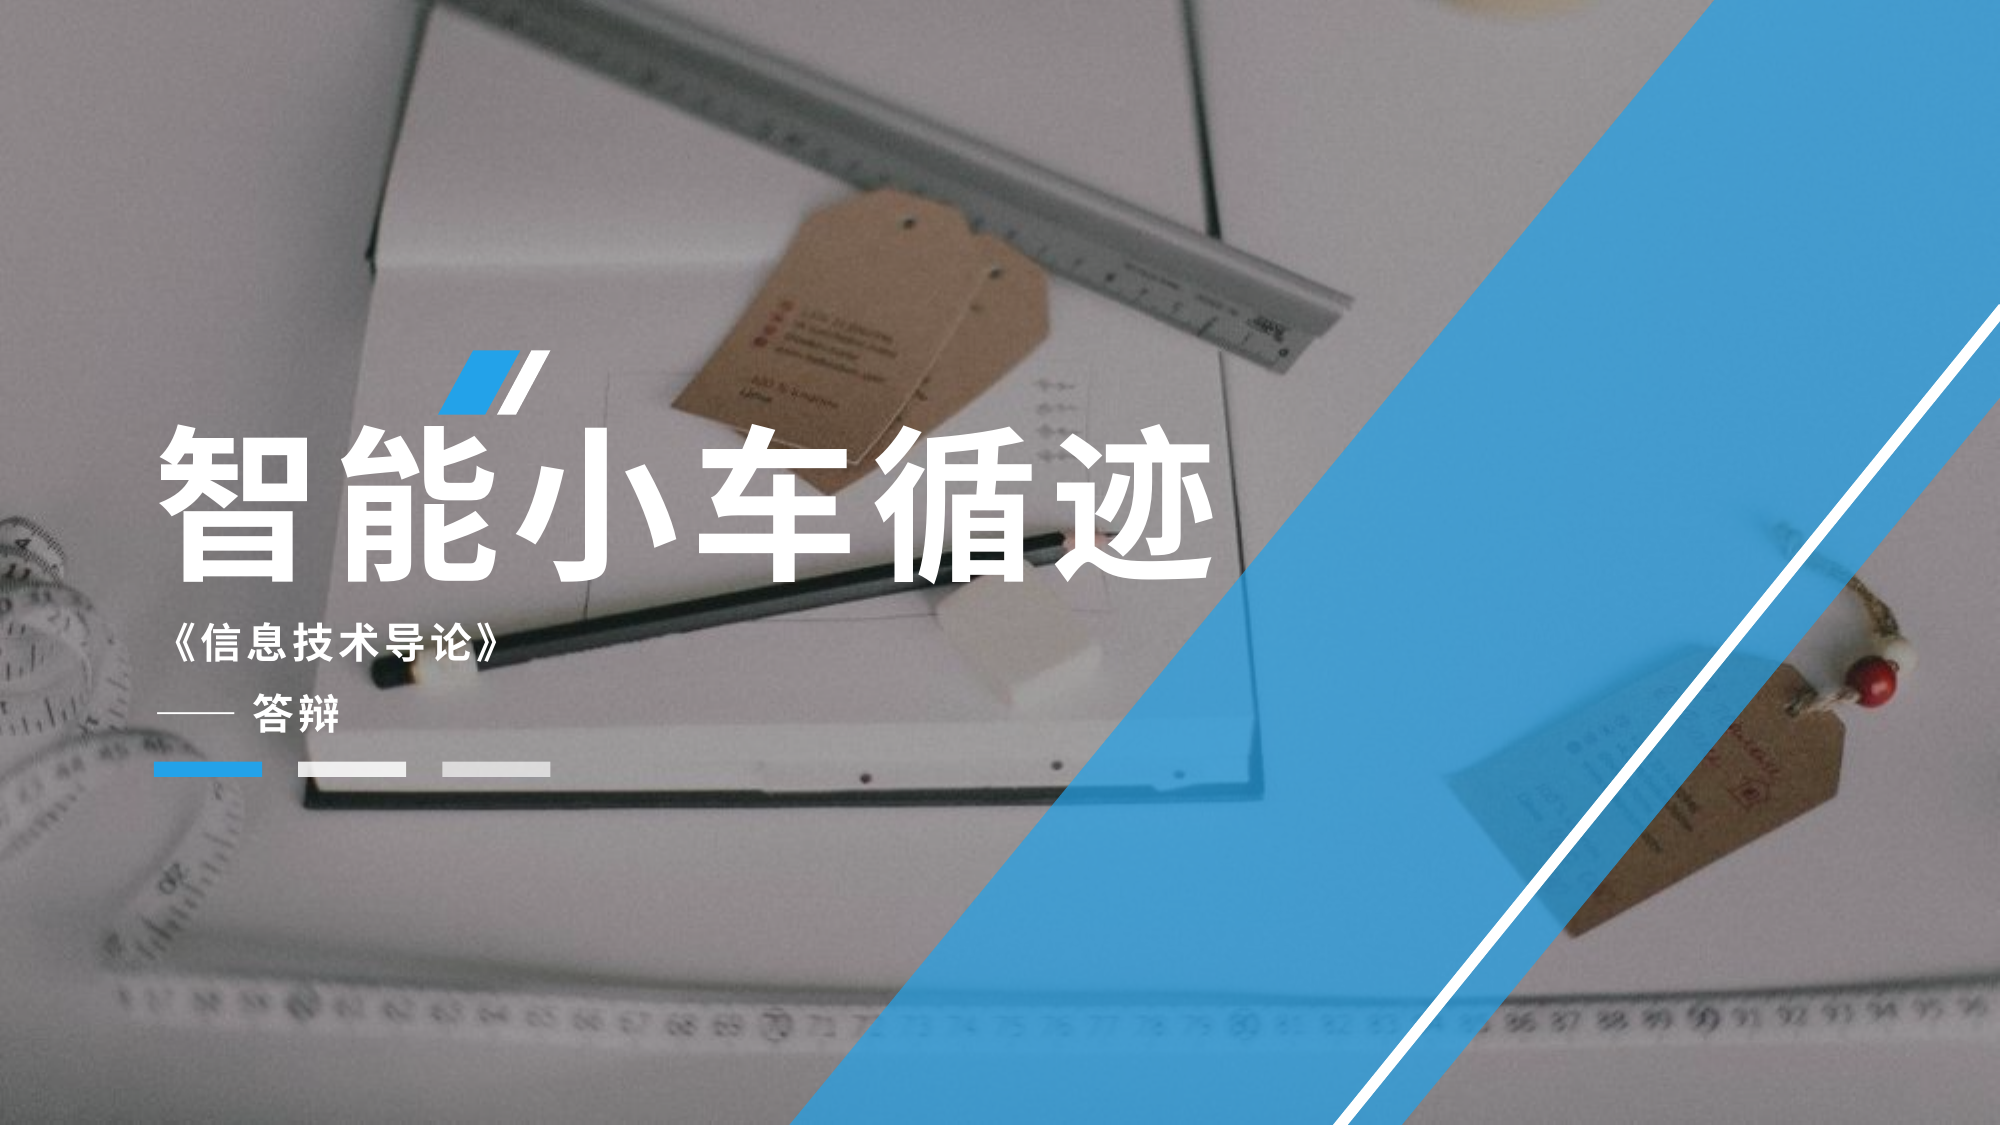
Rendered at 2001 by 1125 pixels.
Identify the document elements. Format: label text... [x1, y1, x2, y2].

title 智能小车循迹 [140, 182, 1372, 601]
subtitle 《信息技术导论》 ——答辩 [140, 616, 720, 703]
